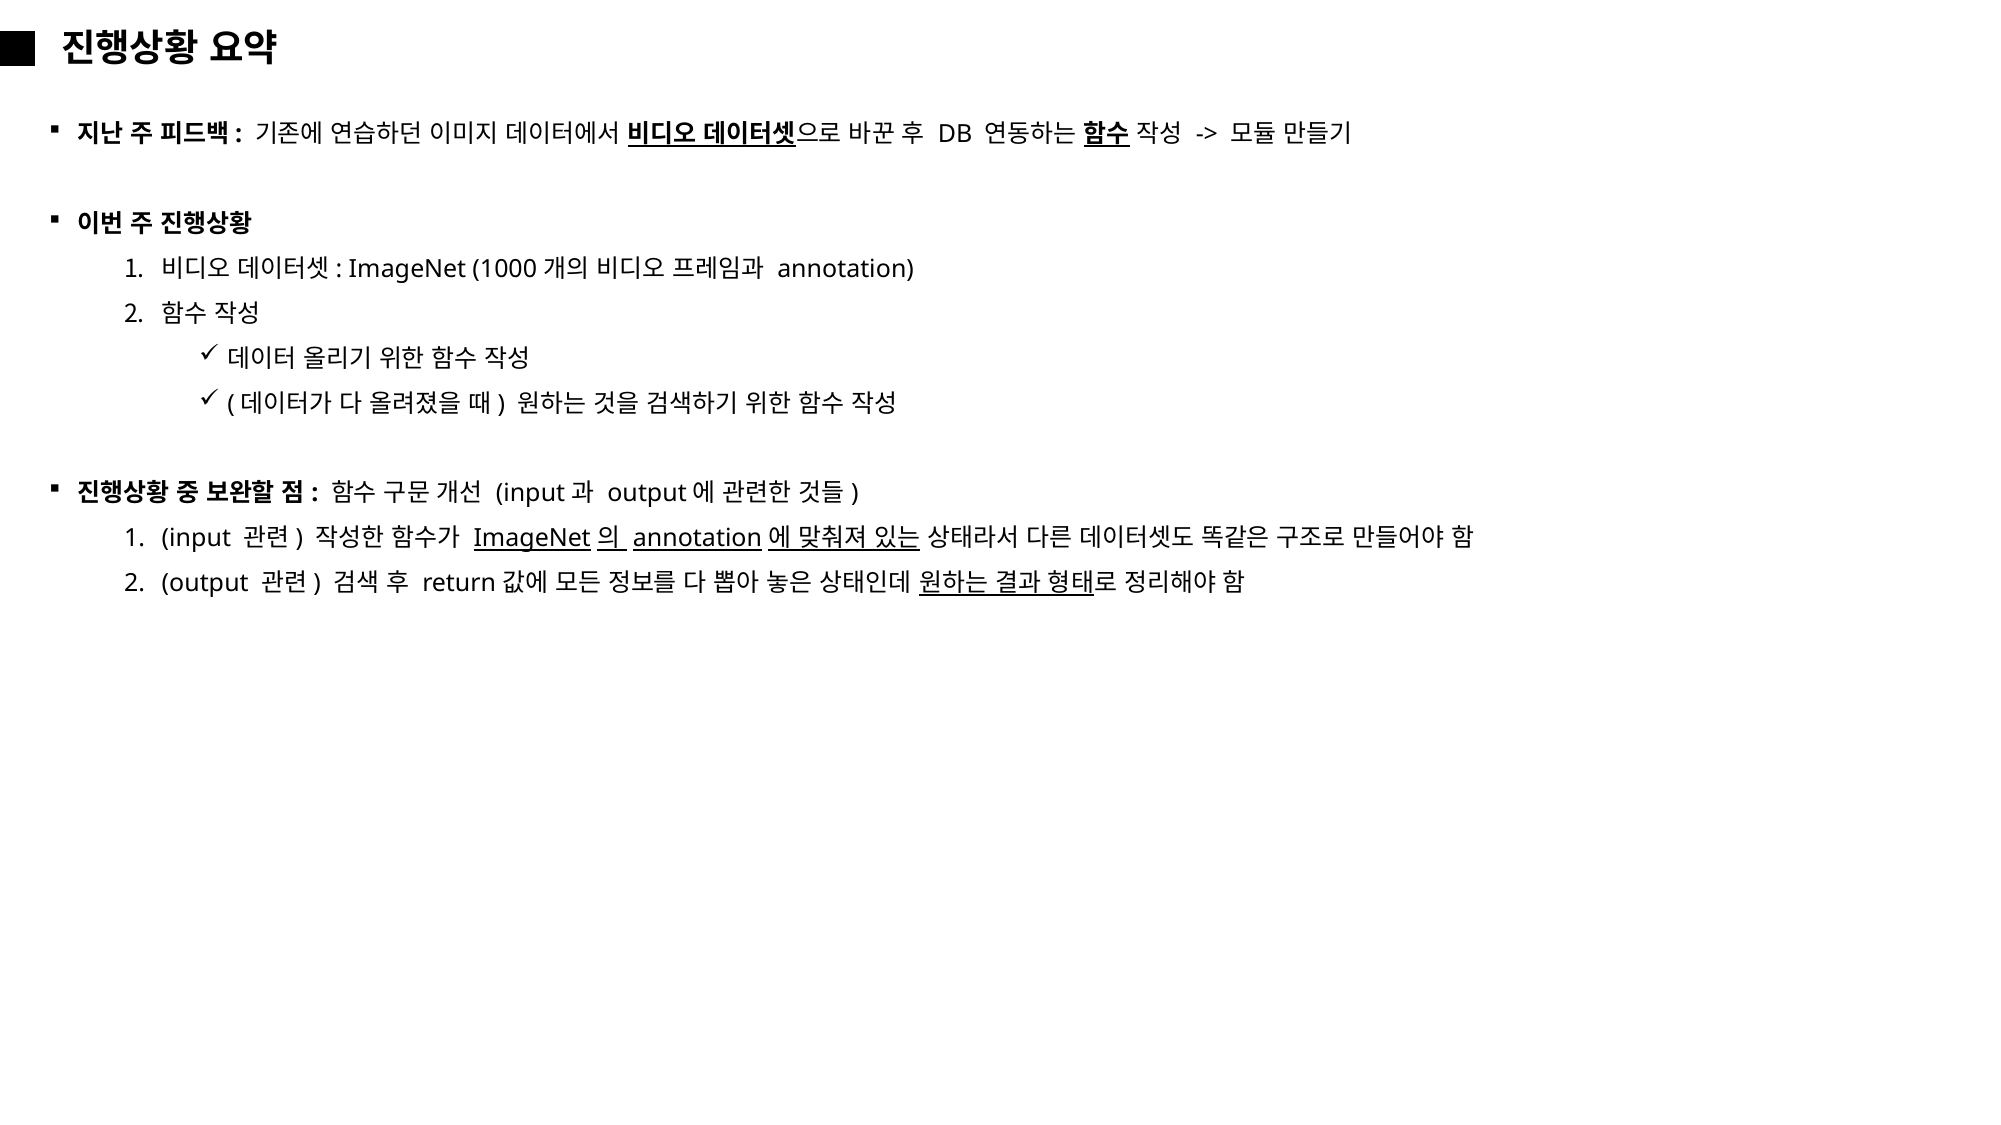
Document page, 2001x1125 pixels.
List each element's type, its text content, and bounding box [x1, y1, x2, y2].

text_box 진행상황 요약 [46, 16, 294, 77]
text_box 지난 주 피드백: 기존에 연습하던 이미지 데이터에서 비디오 데이터셋으로 바꾼 후 DB 연동하는 함수 작성 -> 모듈 만들기 이번 주 진행상황 비디오 데이터셋: ImageNet (1000개의 비디오 프레임과 annotation) 함수 작성 데이터 올리기 위한 함수 작성 (데이터가 다 올려졌을 때) 원하는 것을 검색하기 위한 함수 작성 진행상황 중 보완할 점: 함수 구문 개선 (input과 output에 관련한 것들) (input 관련) 작성한 함수가 ImageNet의 annotation에 맞춰져 있는 상태라서 다른 데이터셋도 똑같은 구조로 만들어야 함 (output 관련) 검색 후 return값에 모든 정보를 다 뽑아 놓은 상태인데 원하는 결과 형태로 정리해야 함 [34, 95, 1966, 605]
text_box [0, 31, 35, 66]
